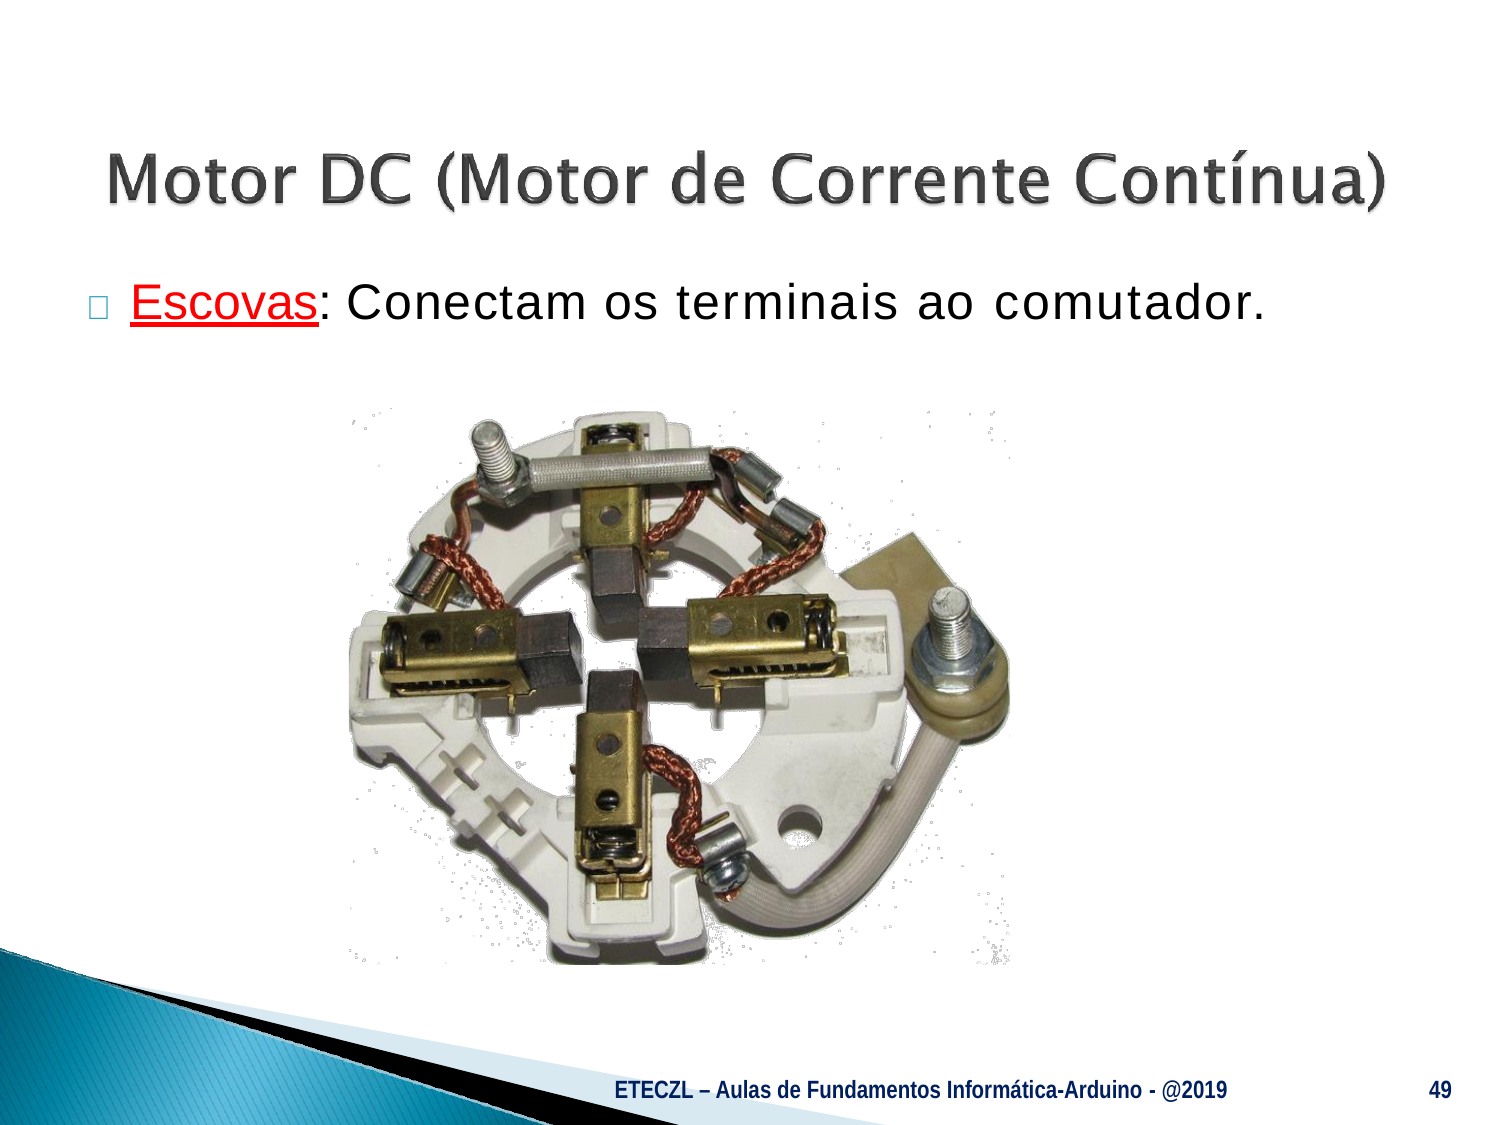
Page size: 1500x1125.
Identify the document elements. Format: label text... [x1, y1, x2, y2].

text_box [348, 408, 1011, 965]
title  Escovas: Conectam os terminais ao comutador. [84, 271, 1277, 458]
picture [0, 948, 558, 1125]
text_box [60, 123, 1451, 271]
footer ETECZL – Aulas de Fundamentos Informática-Arduino - @2019 [612, 1072, 1364, 1125]
slide_number 49 [1424, 1072, 1468, 1125]
